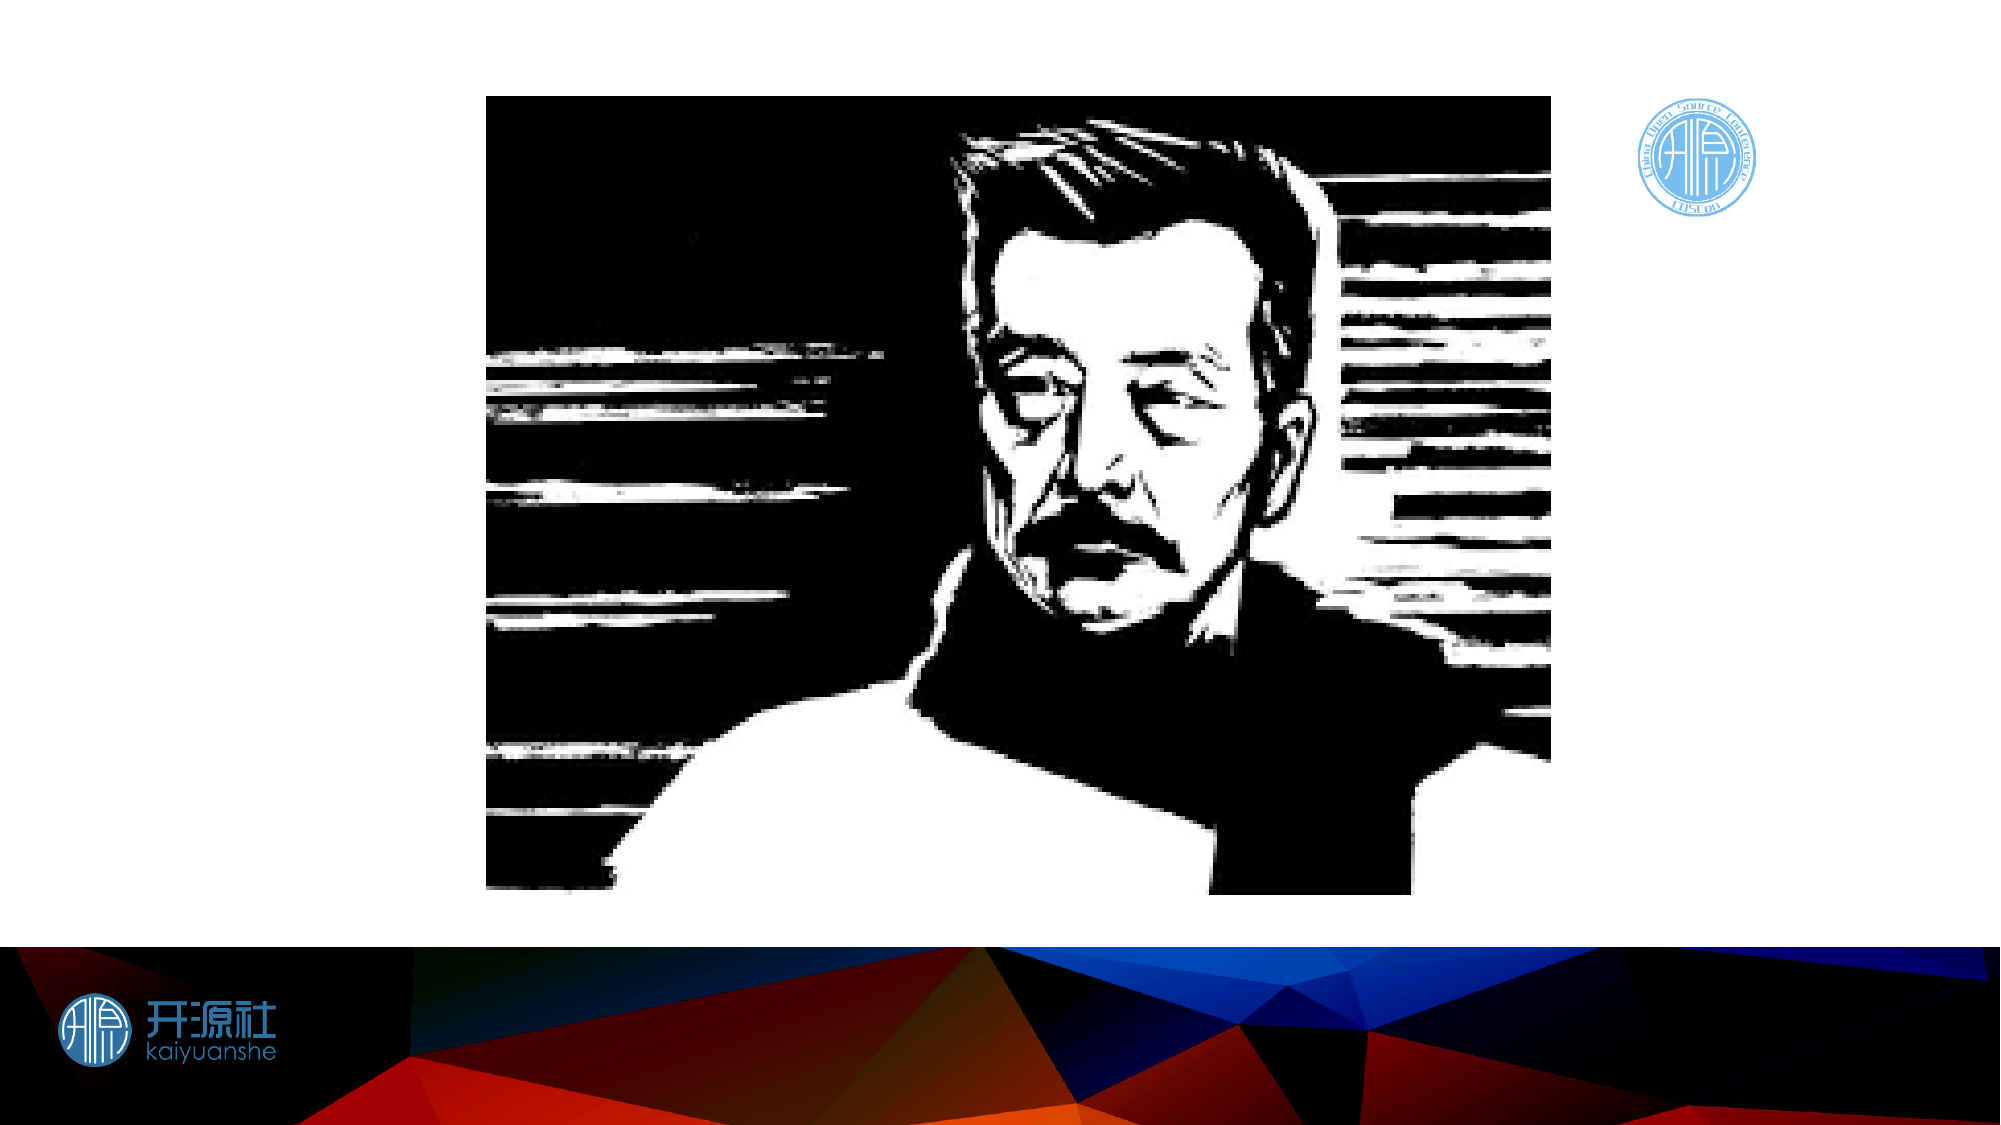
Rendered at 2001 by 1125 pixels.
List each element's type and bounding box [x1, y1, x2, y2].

picture [485, 59, 1863, 895]
picture [0, 947, 2000, 1125]
